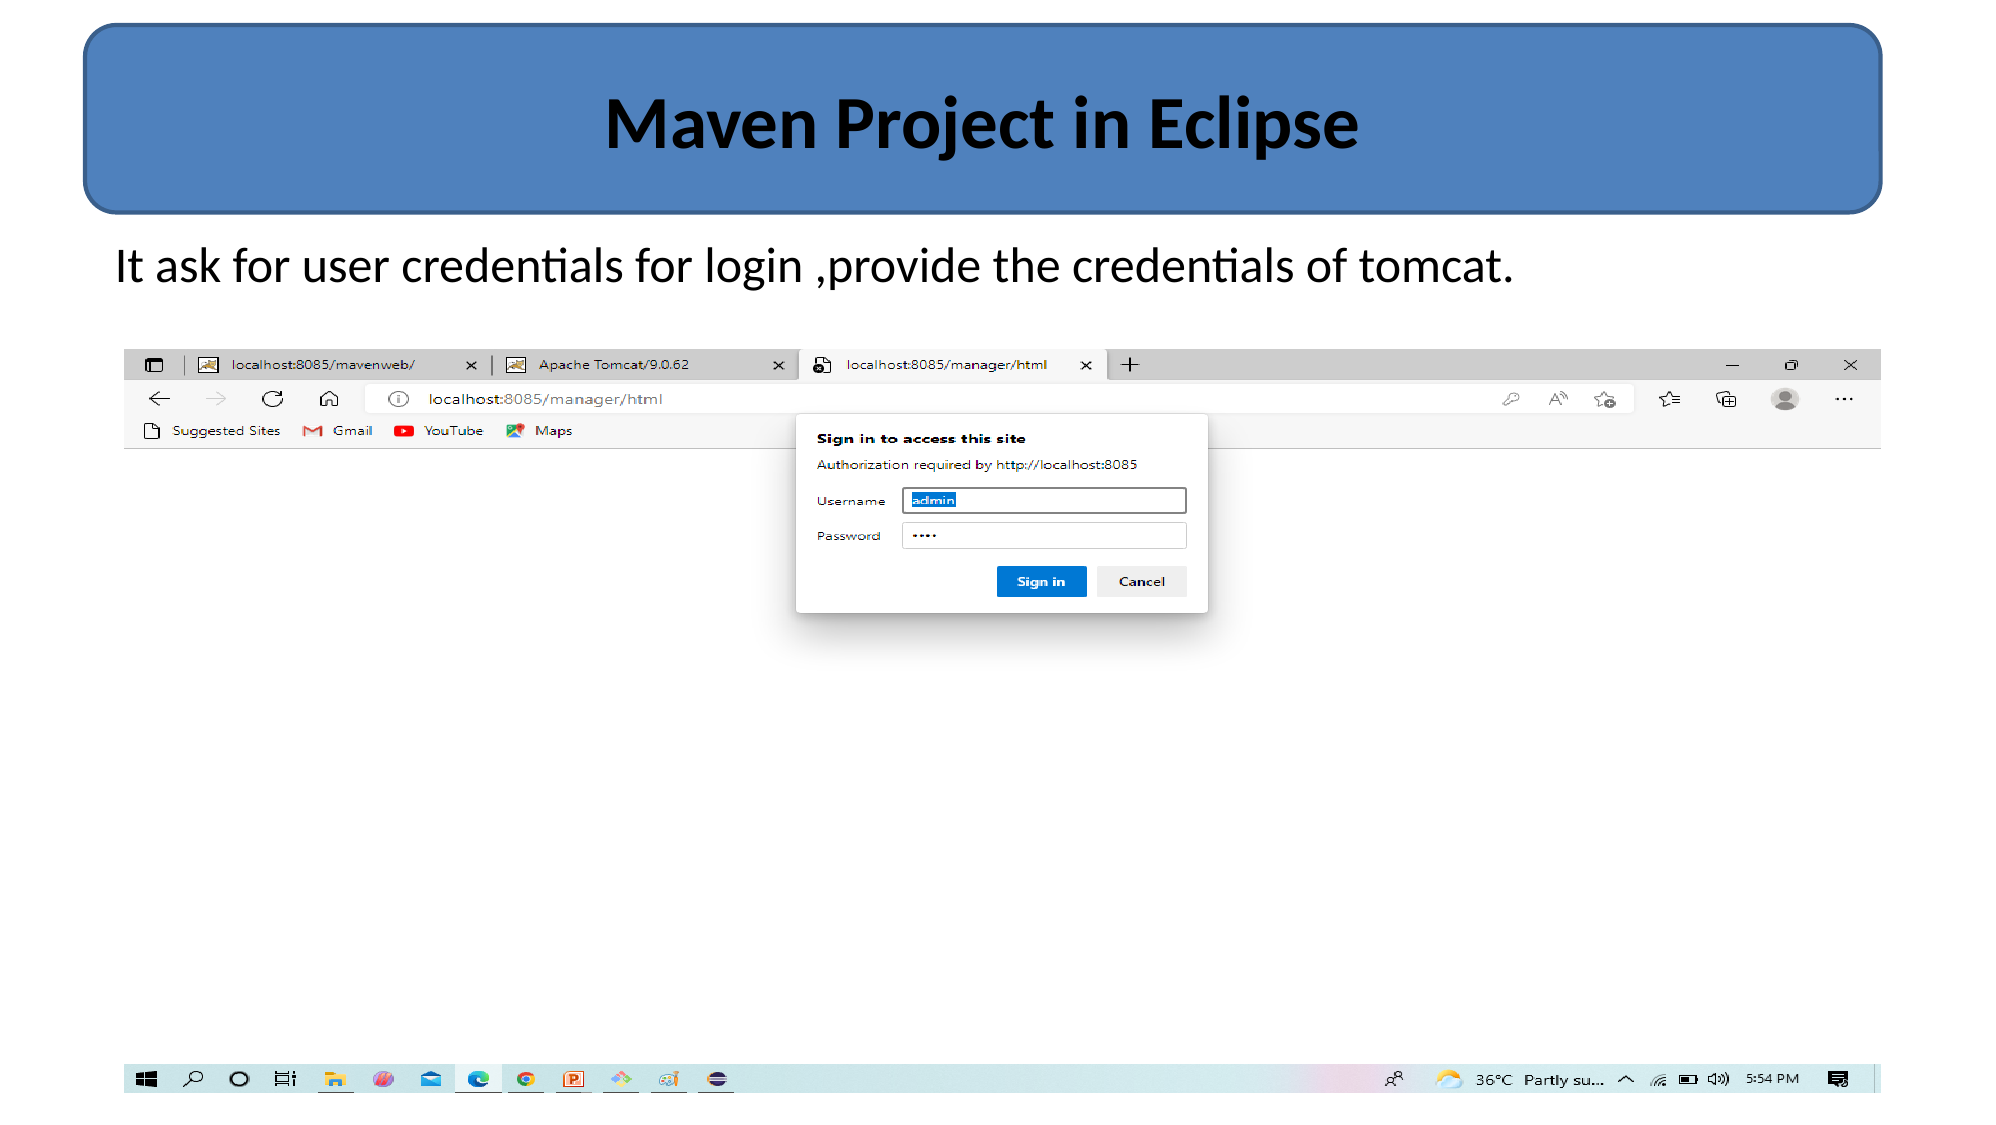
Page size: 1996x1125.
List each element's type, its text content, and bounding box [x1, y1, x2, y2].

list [123, 349, 1881, 1093]
title It ask for user credentials for login ,provide the credentials of tomcat. [99, 212, 1896, 313]
text_box Maven Project in Eclipse [82, 22, 1883, 215]
